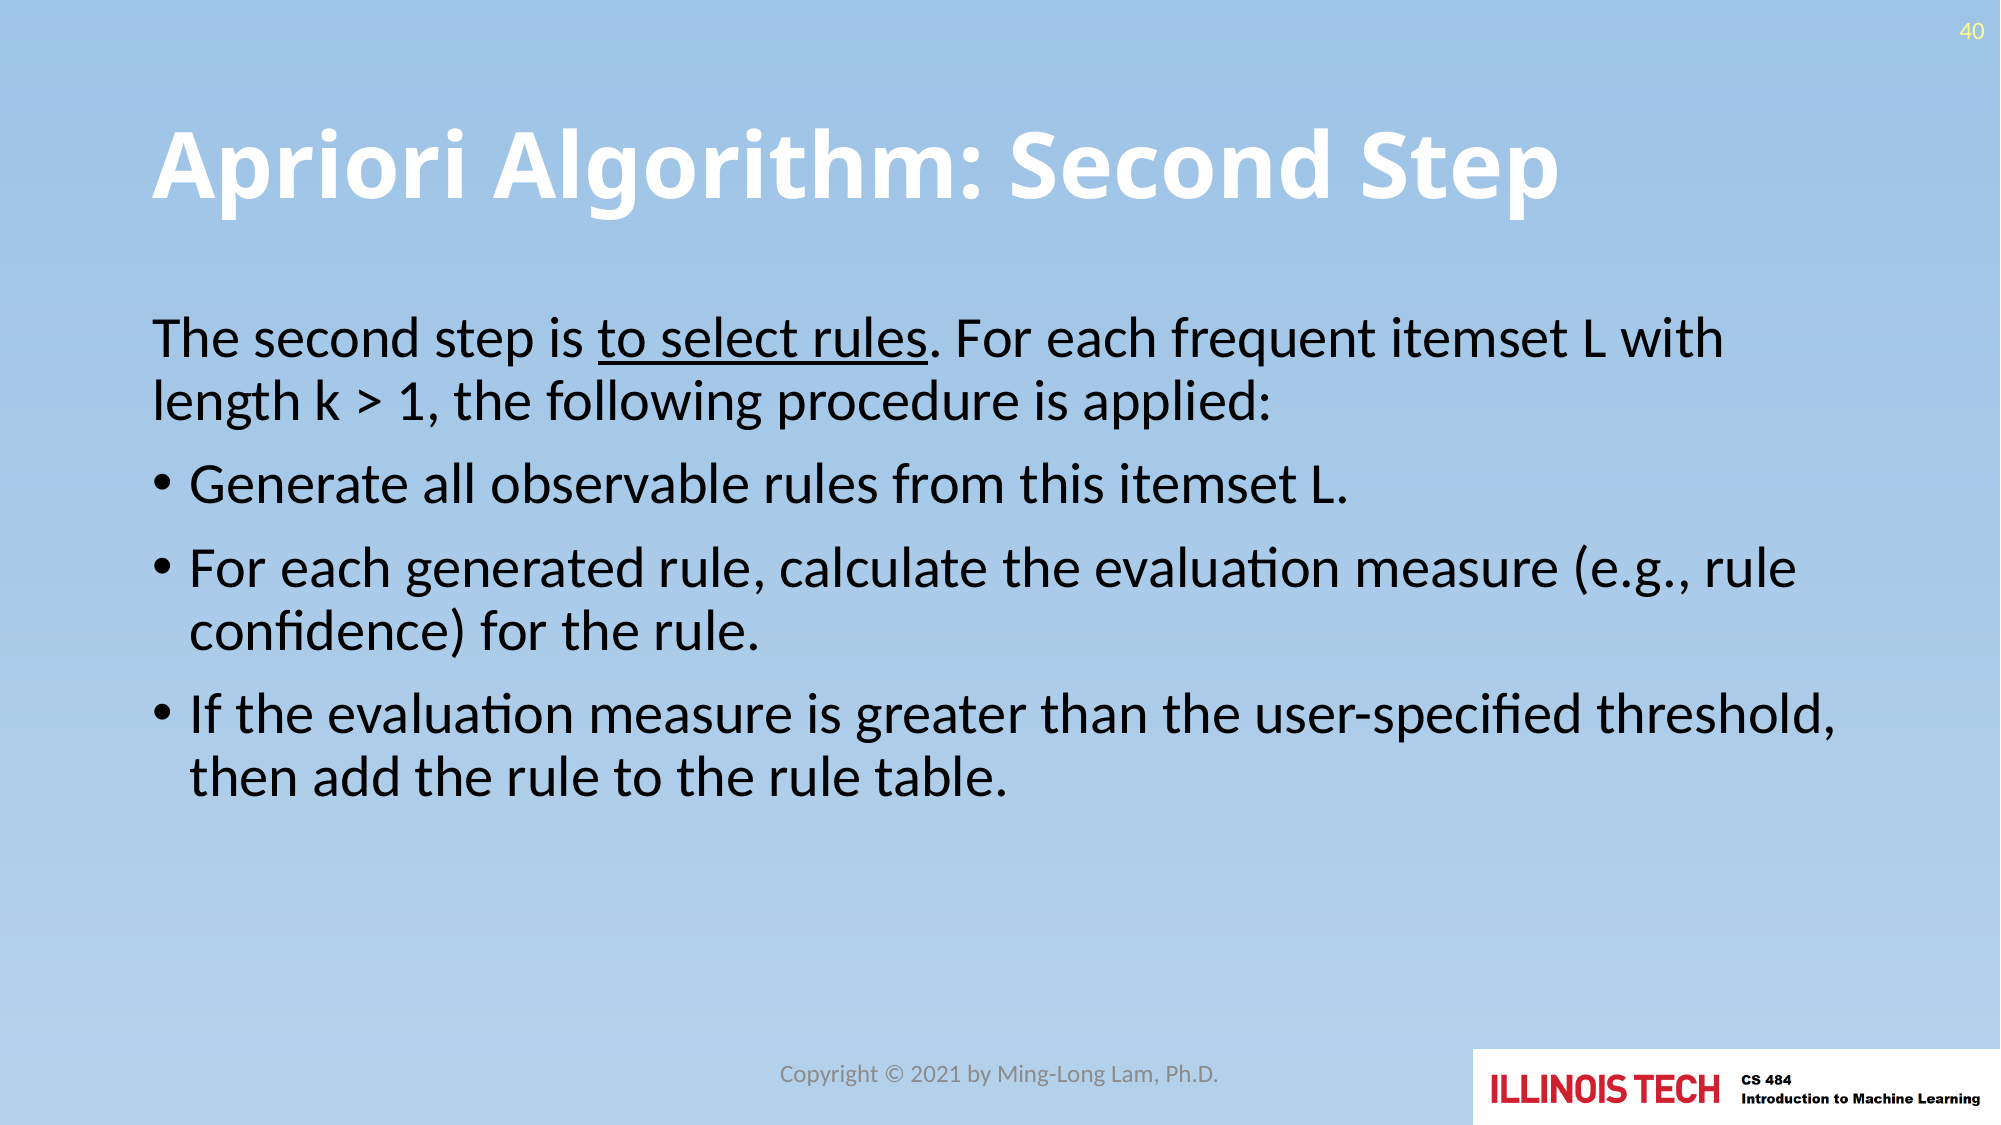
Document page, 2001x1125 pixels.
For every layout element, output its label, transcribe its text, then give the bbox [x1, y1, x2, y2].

footer Copyright © 2021 by Ming-Long Lam, Ph.D. [662, 1042, 1338, 1103]
slide_number 40 [1550, 0, 2000, 60]
title Apriori Algorithm: Second Step [137, 59, 1863, 278]
picture [1473, 1049, 2000, 1125]
list The second step is to select rules. For each frequent itemset L with length k > 1, the following procedure is applied: Generate all observable rules from this itemset L. For each generated rule, calculate the evaluation measure (e.g., rule confidence) for the rule. If the evaluation measure is greater than the user-specified threshold, then add the rule to the rule table. [137, 299, 1863, 1014]
